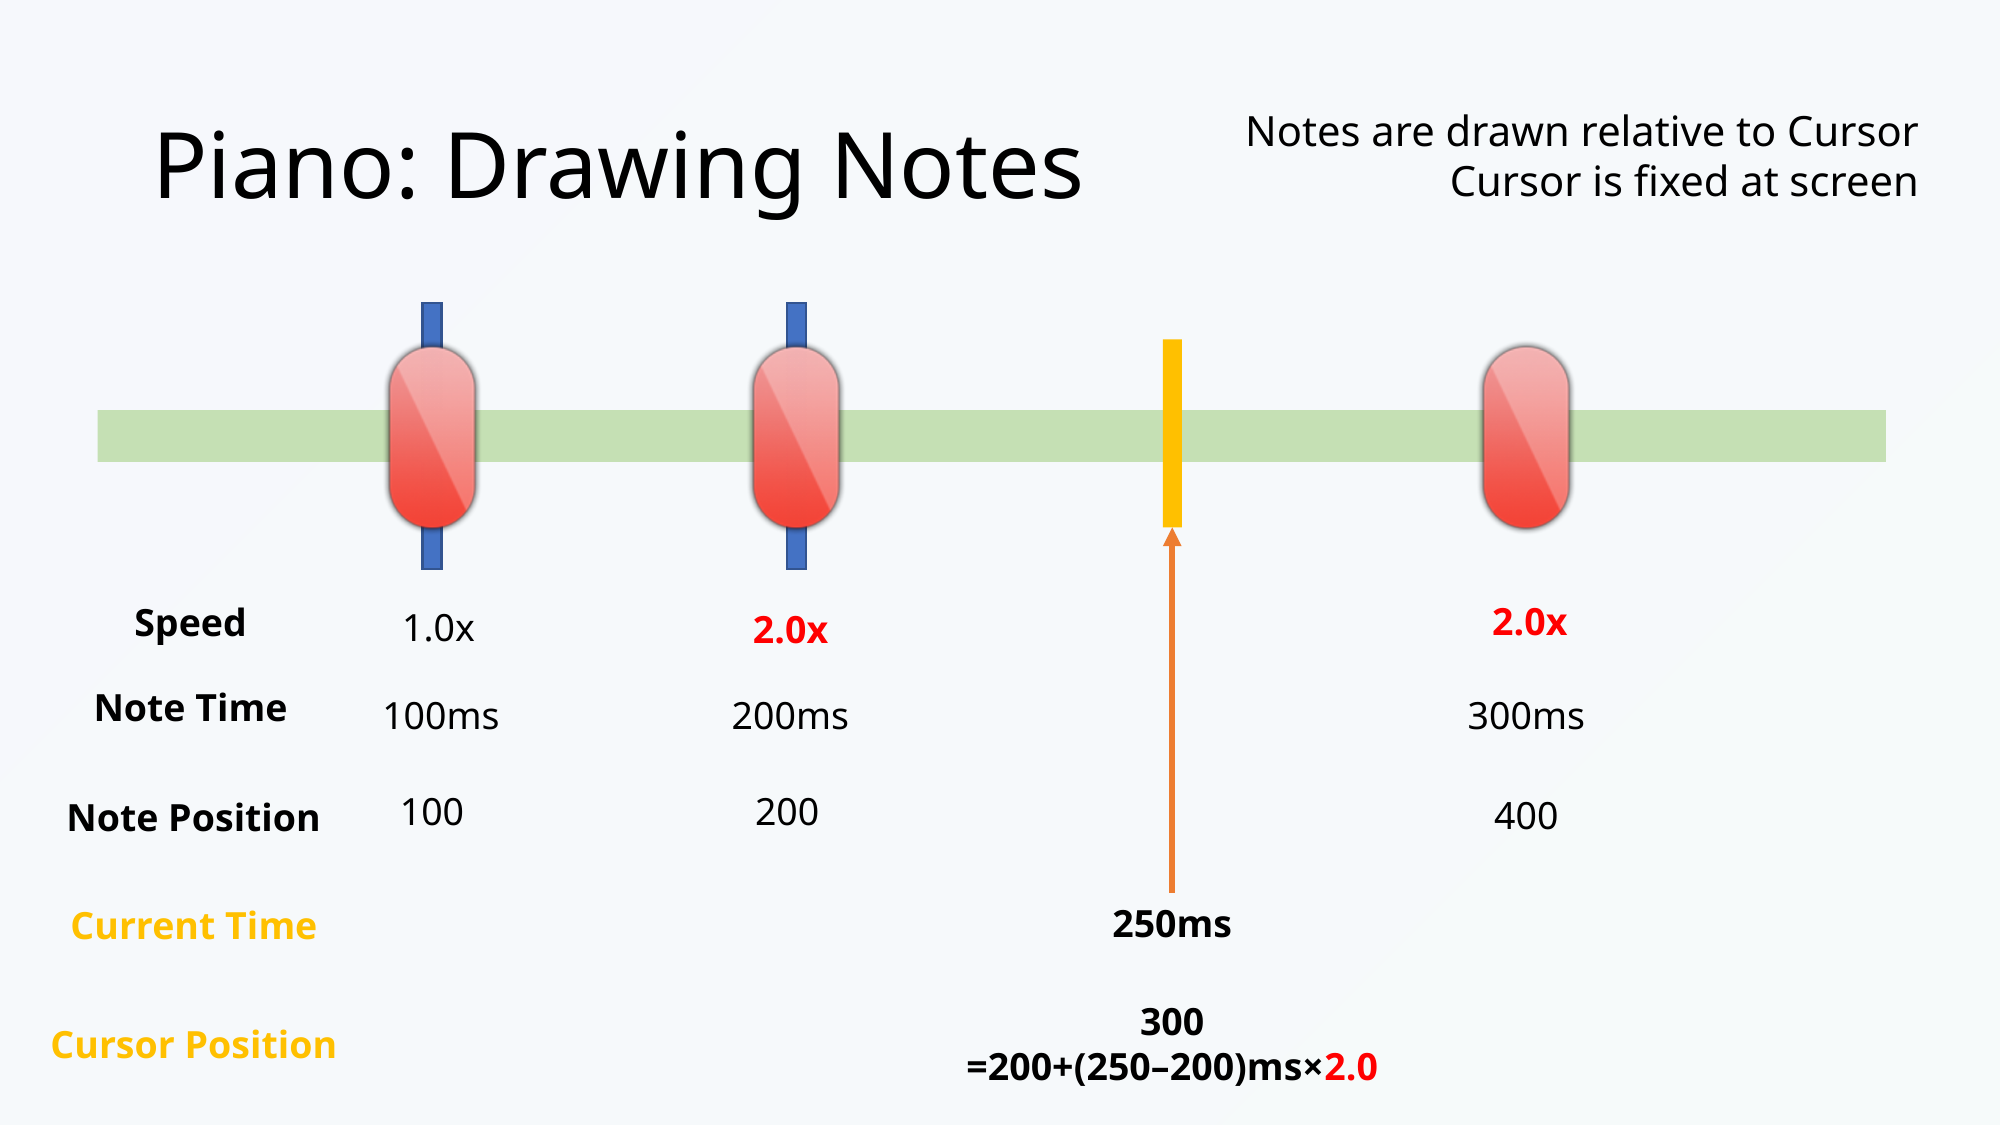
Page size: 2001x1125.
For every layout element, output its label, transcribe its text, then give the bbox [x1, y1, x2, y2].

text_box 100 [384, 781, 479, 841]
text_box 250ms [1097, 892, 1248, 953]
text_box [533, 409, 696, 463]
text_box Notes are drawn relative to Cursor Cursor is fixed at screen [1230, 97, 1934, 213]
text_box 300 =200+(250–200)ms×2.0 [951, 991, 1393, 1096]
text_box 2.0x [1477, 590, 1583, 651]
picture [1426, 337, 1627, 536]
text_box 200ms [716, 684, 864, 744]
picture [331, 337, 533, 536]
text_box Note Position [23, 786, 365, 847]
text_box [1162, 338, 1183, 528]
text_box 2.0x [738, 598, 844, 658]
text_box [897, 409, 1162, 463]
text_box Speed [20, 591, 361, 652]
text_box [97, 409, 331, 463]
picture [696, 337, 897, 536]
text_box 1.0x [387, 596, 490, 657]
text_box 300ms [1452, 684, 1600, 744]
text_box 100ms [367, 684, 515, 744]
text_box 200 [740, 781, 835, 841]
text_box Cursor Position [35, 1013, 353, 1074]
text_box [1627, 409, 1887, 463]
text_box Current Time [15, 894, 373, 954]
text_box [1183, 409, 1426, 463]
text_box [421, 302, 443, 336]
text_box Note Time [20, 676, 361, 737]
text_box 400 [1479, 784, 1574, 845]
title Piano: Drawing Notes [137, 59, 1863, 278]
text_box [786, 537, 807, 570]
text_box [421, 537, 443, 570]
text_box [786, 302, 807, 336]
